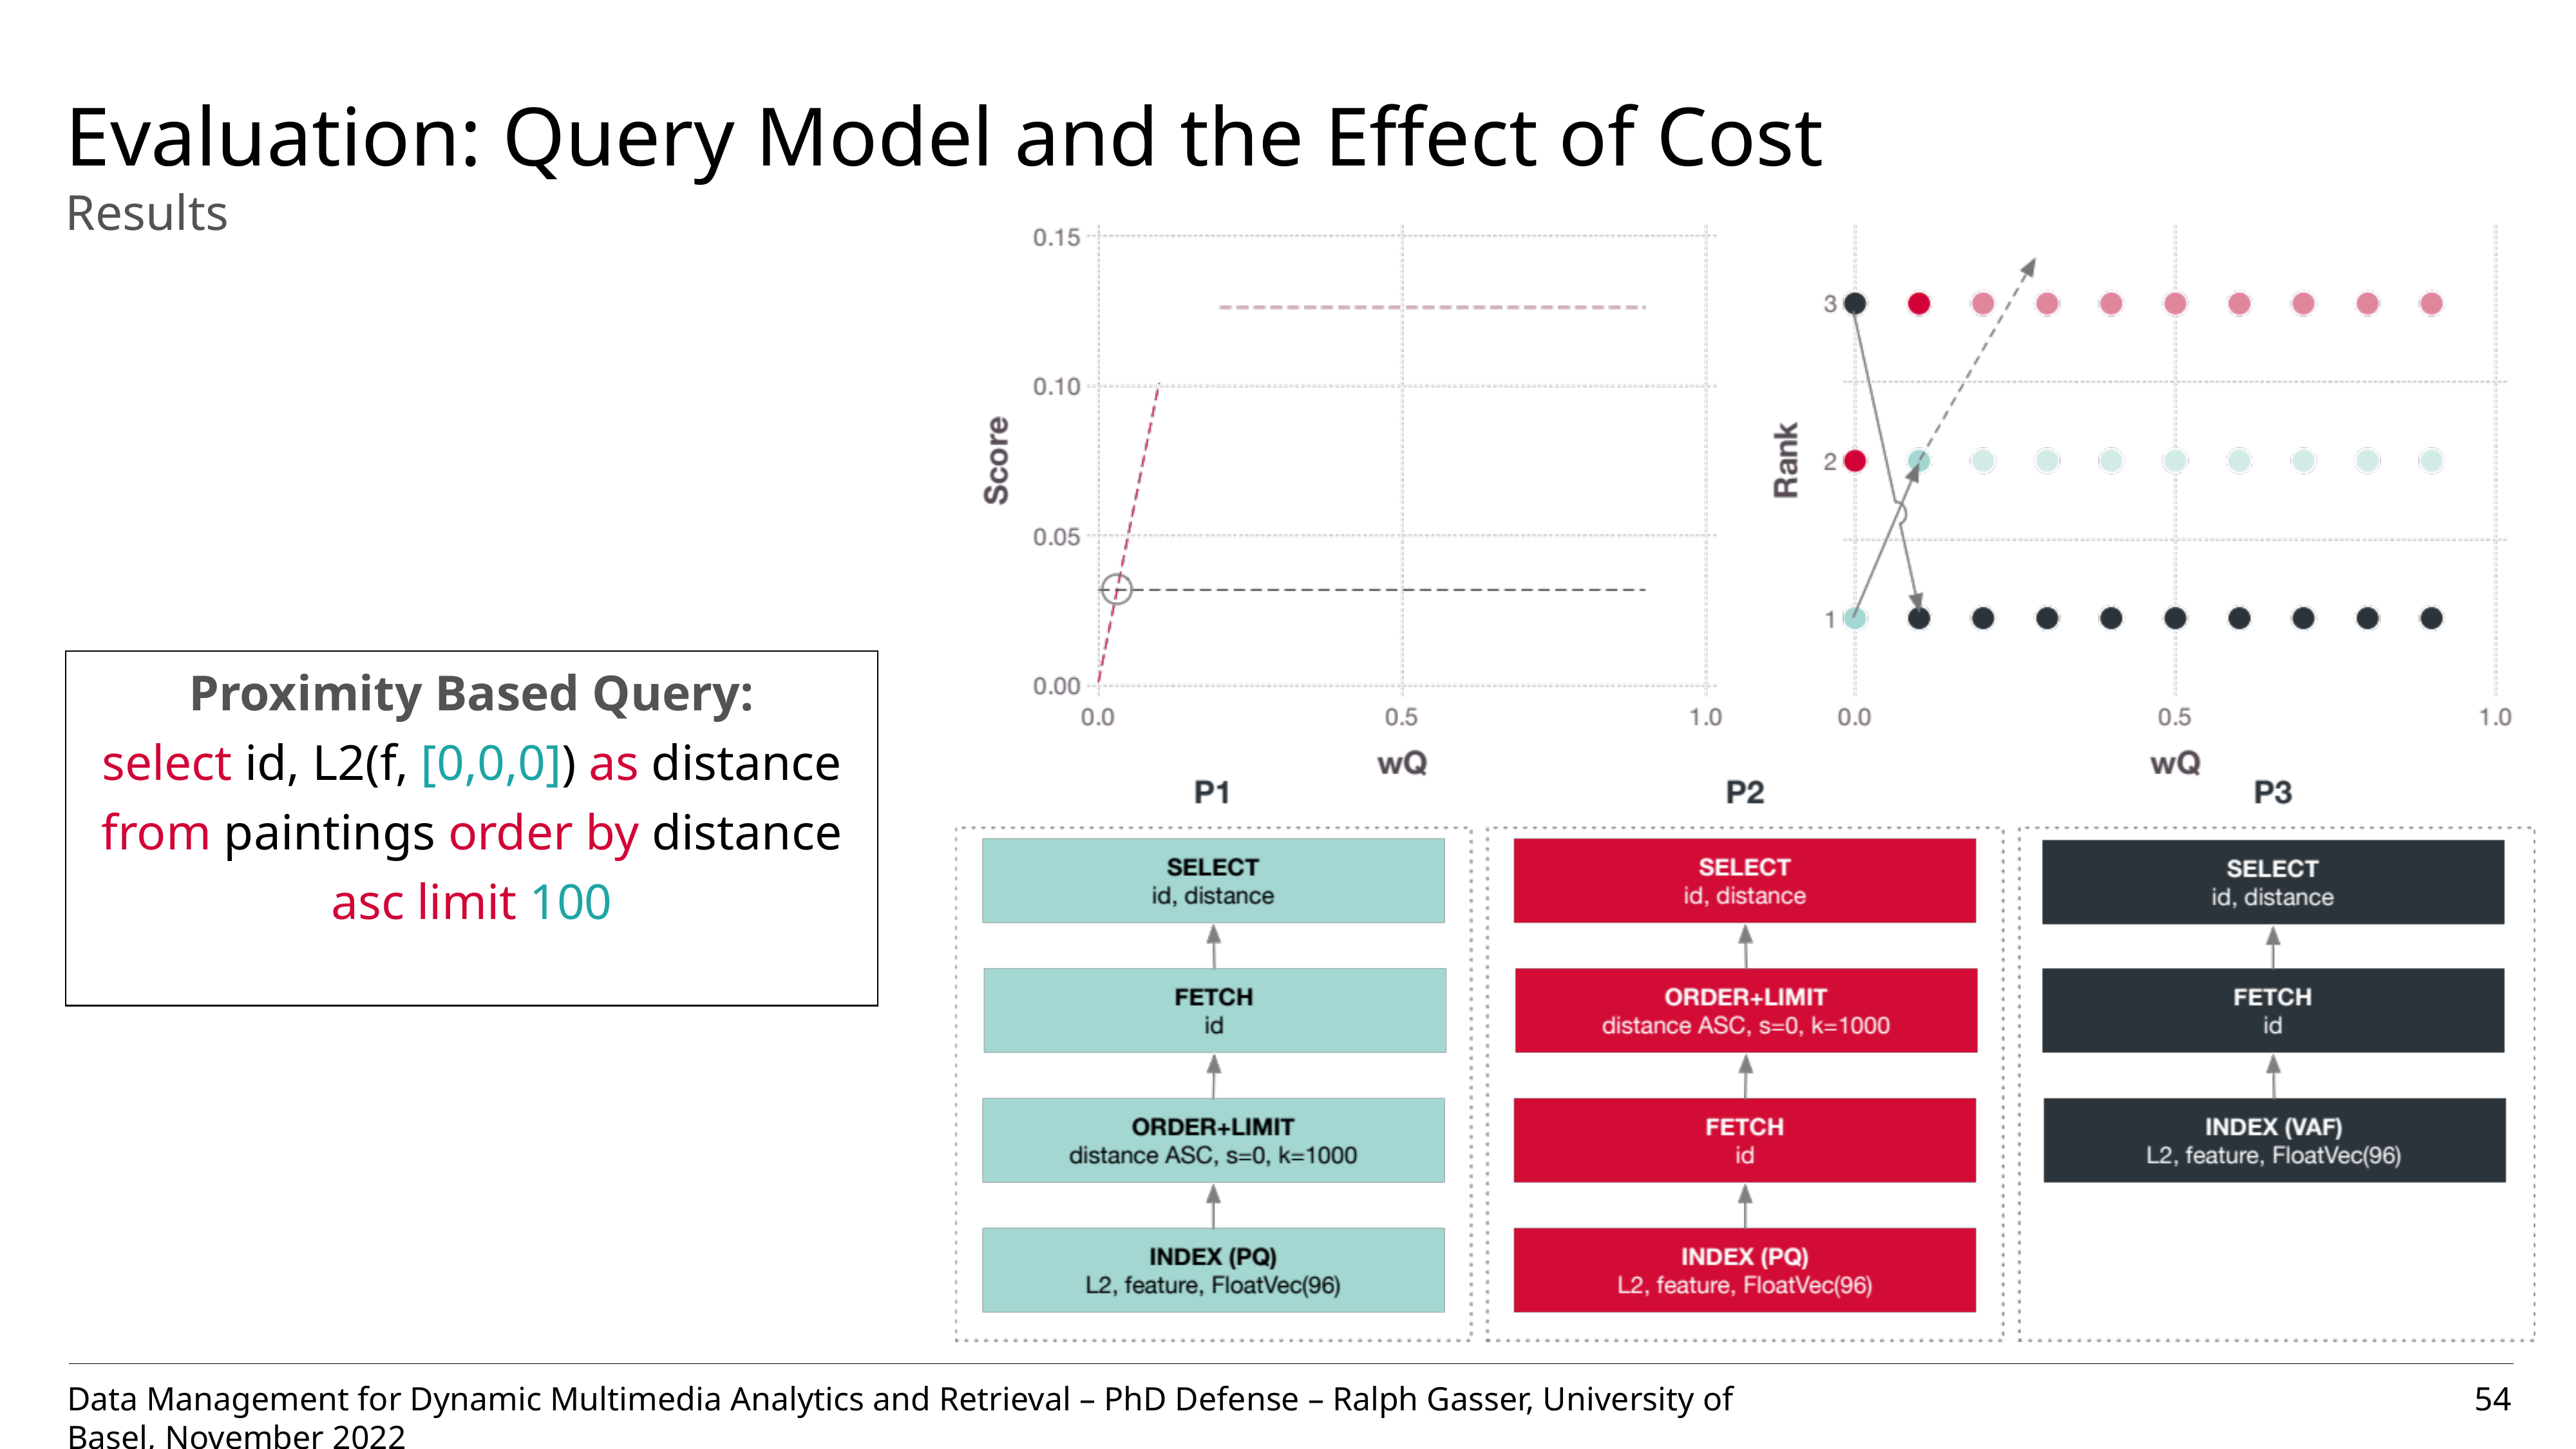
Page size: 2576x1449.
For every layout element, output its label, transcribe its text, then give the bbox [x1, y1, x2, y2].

title Evaluation: Query Model and the Effect of Cost Results [65, 85, 2511, 322]
picture [954, 196, 2536, 1364]
list Proximity Based Query: select id, L2(f, [0,0,0]) as distance from paintings order by distance asc limit 100 [65, 650, 878, 1007]
slide_number 54 [2343, 1378, 2512, 1418]
